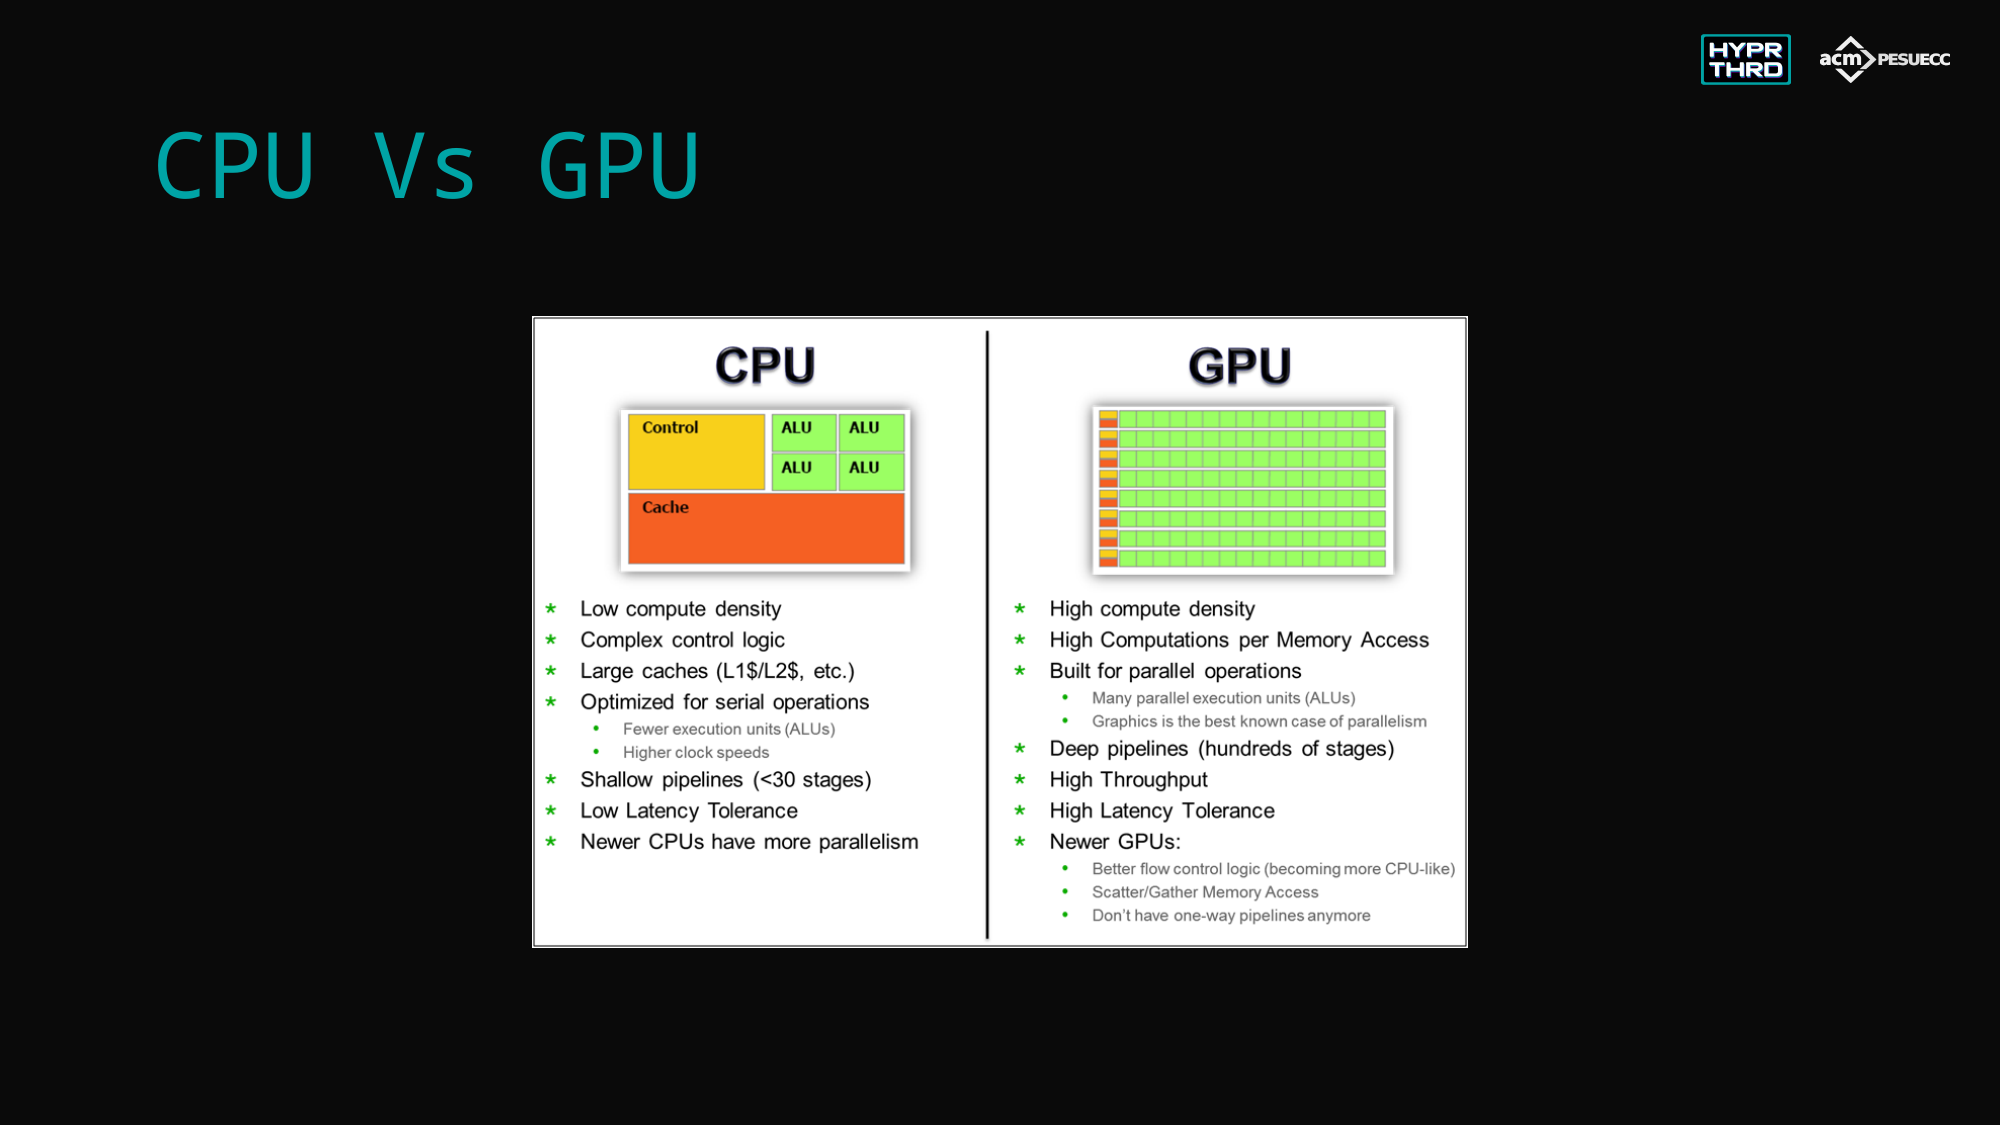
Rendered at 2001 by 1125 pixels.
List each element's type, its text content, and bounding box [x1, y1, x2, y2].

picture [1696, 30, 1796, 89]
picture [1820, 36, 1950, 83]
picture [532, 316, 1468, 948]
title CPU Vs GPU [137, 59, 1863, 278]
